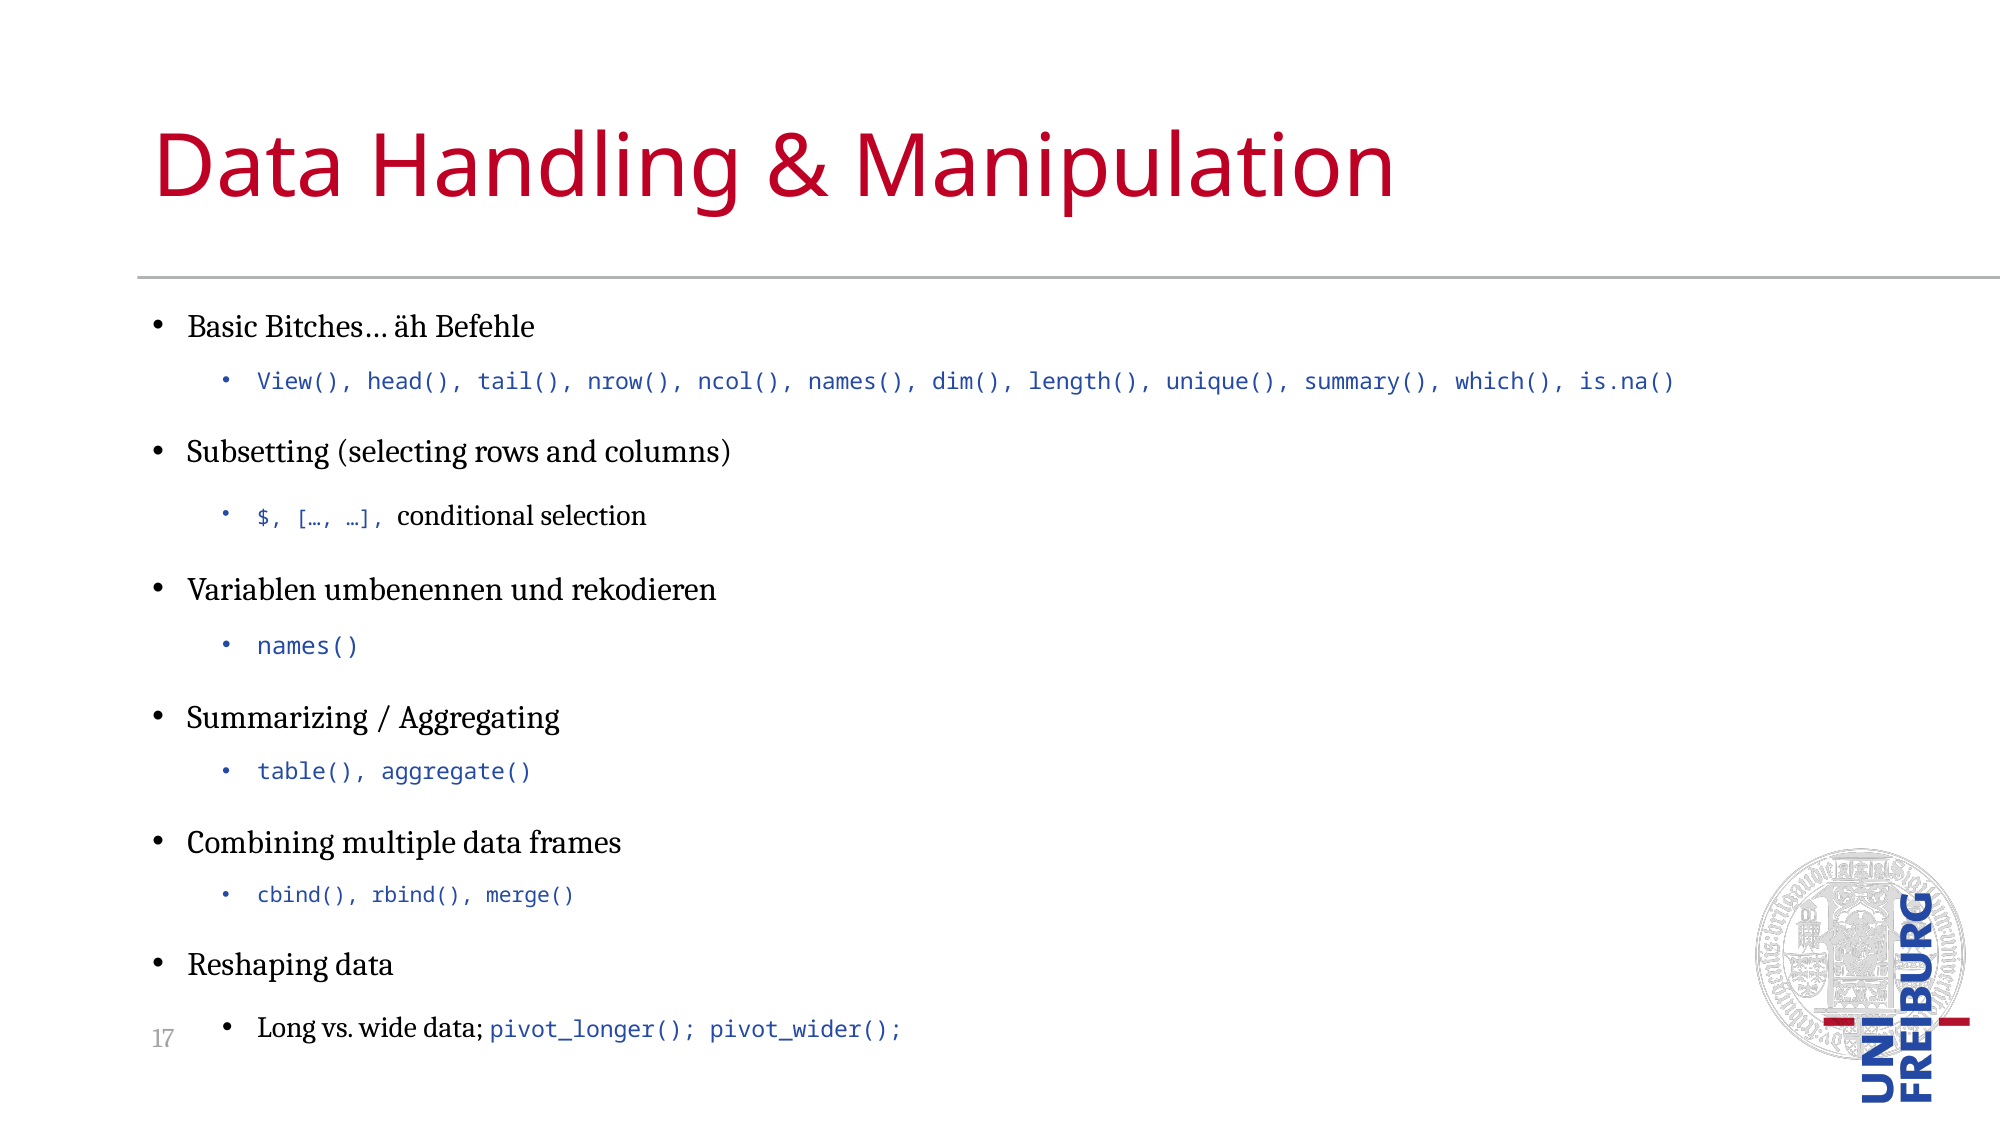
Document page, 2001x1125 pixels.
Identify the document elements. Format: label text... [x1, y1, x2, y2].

slide_number 17 [137, 1012, 588, 1073]
title Data Handling & Manipulation [137, 59, 1863, 277]
picture [1721, 842, 2000, 1122]
list Basic Bitches… äh Befehle View(), head(), tail(), nrow(), ncol(), names(), dim(), length(), unique(), summary(), which(), is.na() Subsetting (selecting rows and columns) $, […, …], conditional selection Variablen umbenennen und rekodieren names() Summarizing / Aggregating table(), aggregate() Combining multiple data frames cbind(), rbind(), merge() Reshaping data Long vs. wide data; pivot_longer(); pivot_wider(); [137, 277, 1863, 1054]
